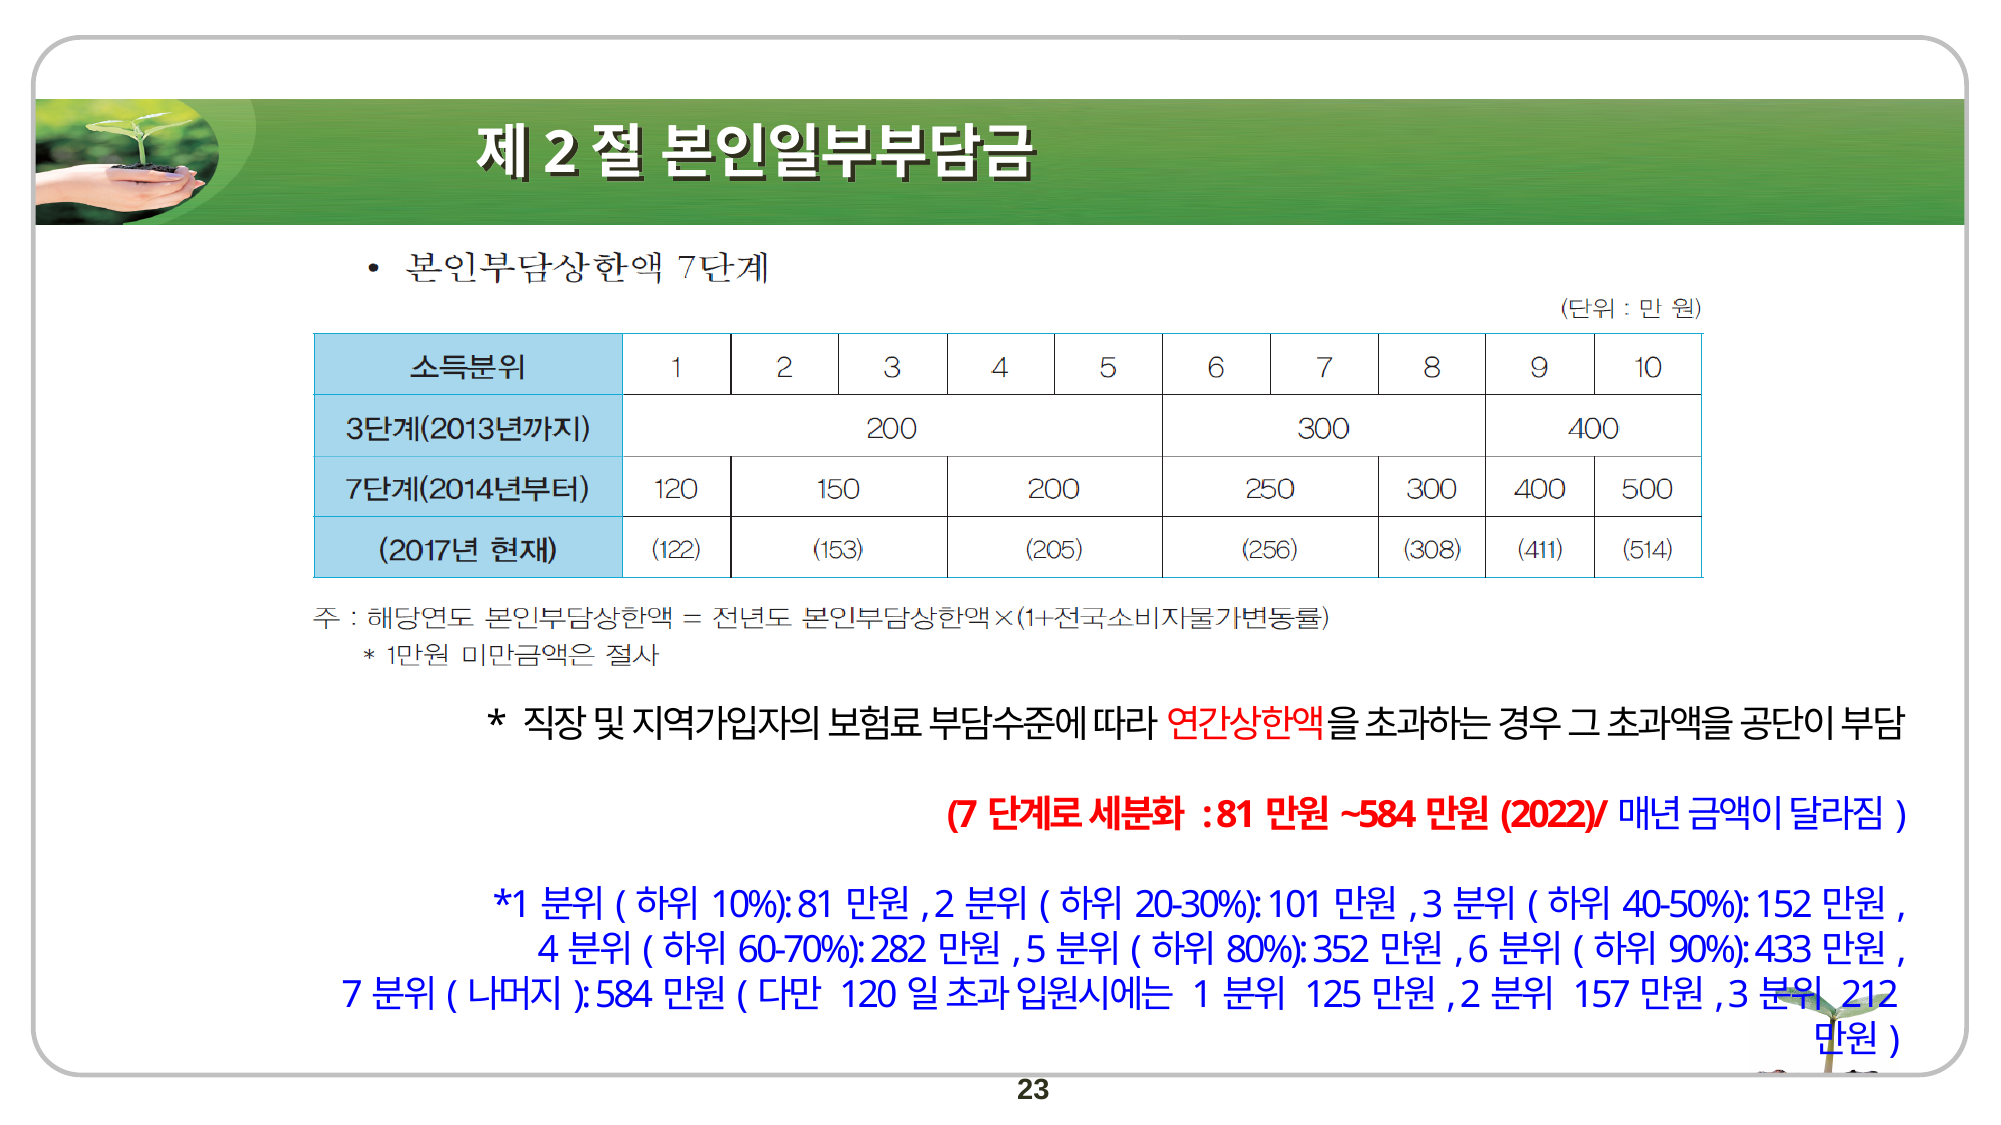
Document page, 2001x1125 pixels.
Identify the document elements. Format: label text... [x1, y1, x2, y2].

text_box * 직장 및 지역가입자의 보험료 부담수준에 따라 연간상한액을 초과하는 경우 그 초과액을 공단이 부담 (7단계로 세분화 : 81만원~584만원(2022)/매년 금액이 달라짐) *1분위(하위10%): 81만원, 2분위(하위20-30%): 101만원, 3분위(하위40-50%): 152만원, 4분위(하위60-70%): 282만원, 5분위(하위80%): 352만원, 6분위(하위90%): 433만원, 7분위(나머지): 584만원(다만 120일 초과 입원시에는 1분위 125만원, 2분위 157만원, 3분위 212만원) [326, 692, 1922, 1113]
picture [36, 99, 1964, 225]
title 제2절 본인일부부담금 [460, 163, 1663, 205]
picture [292, 234, 1751, 680]
